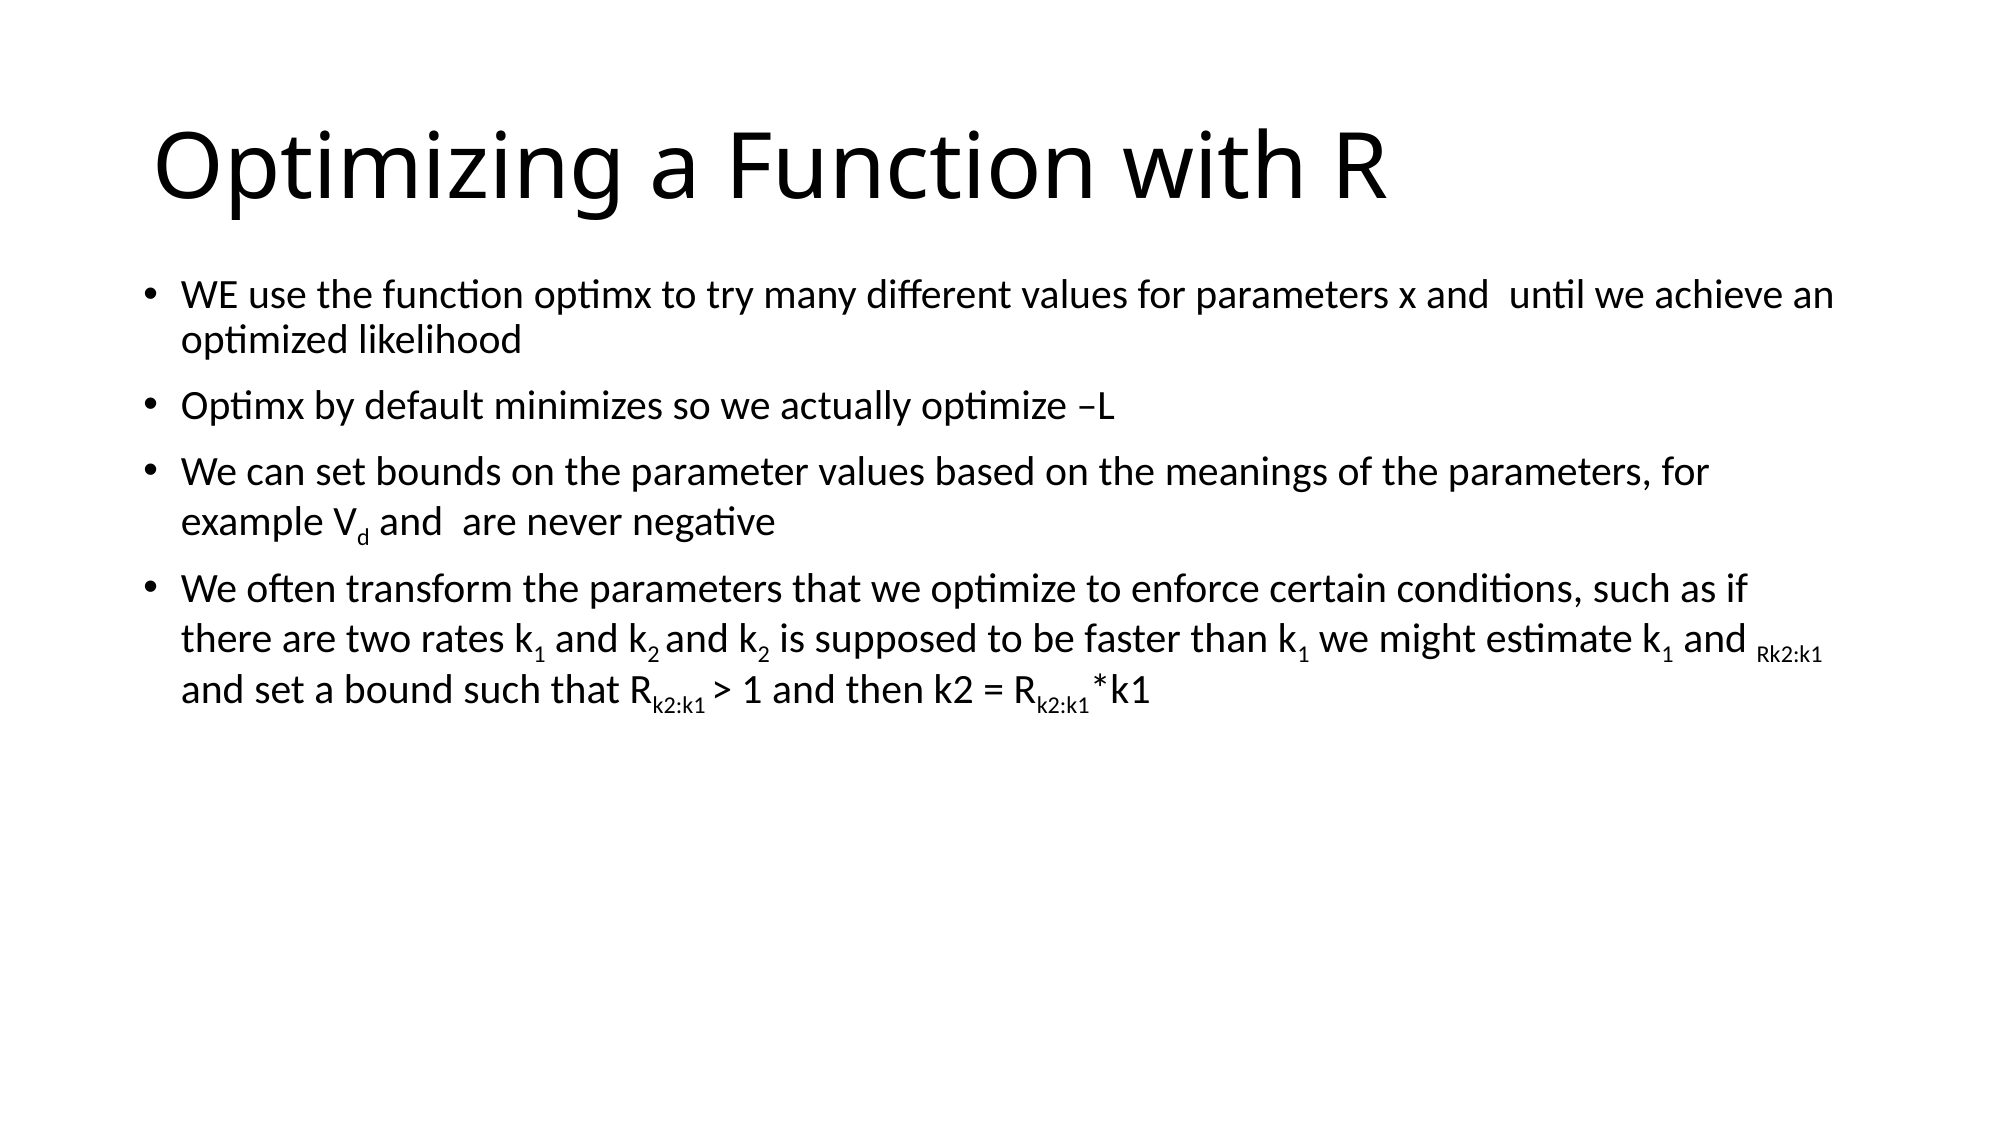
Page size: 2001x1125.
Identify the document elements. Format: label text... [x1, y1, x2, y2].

title Optimizing a Function with R [137, 59, 1863, 278]
